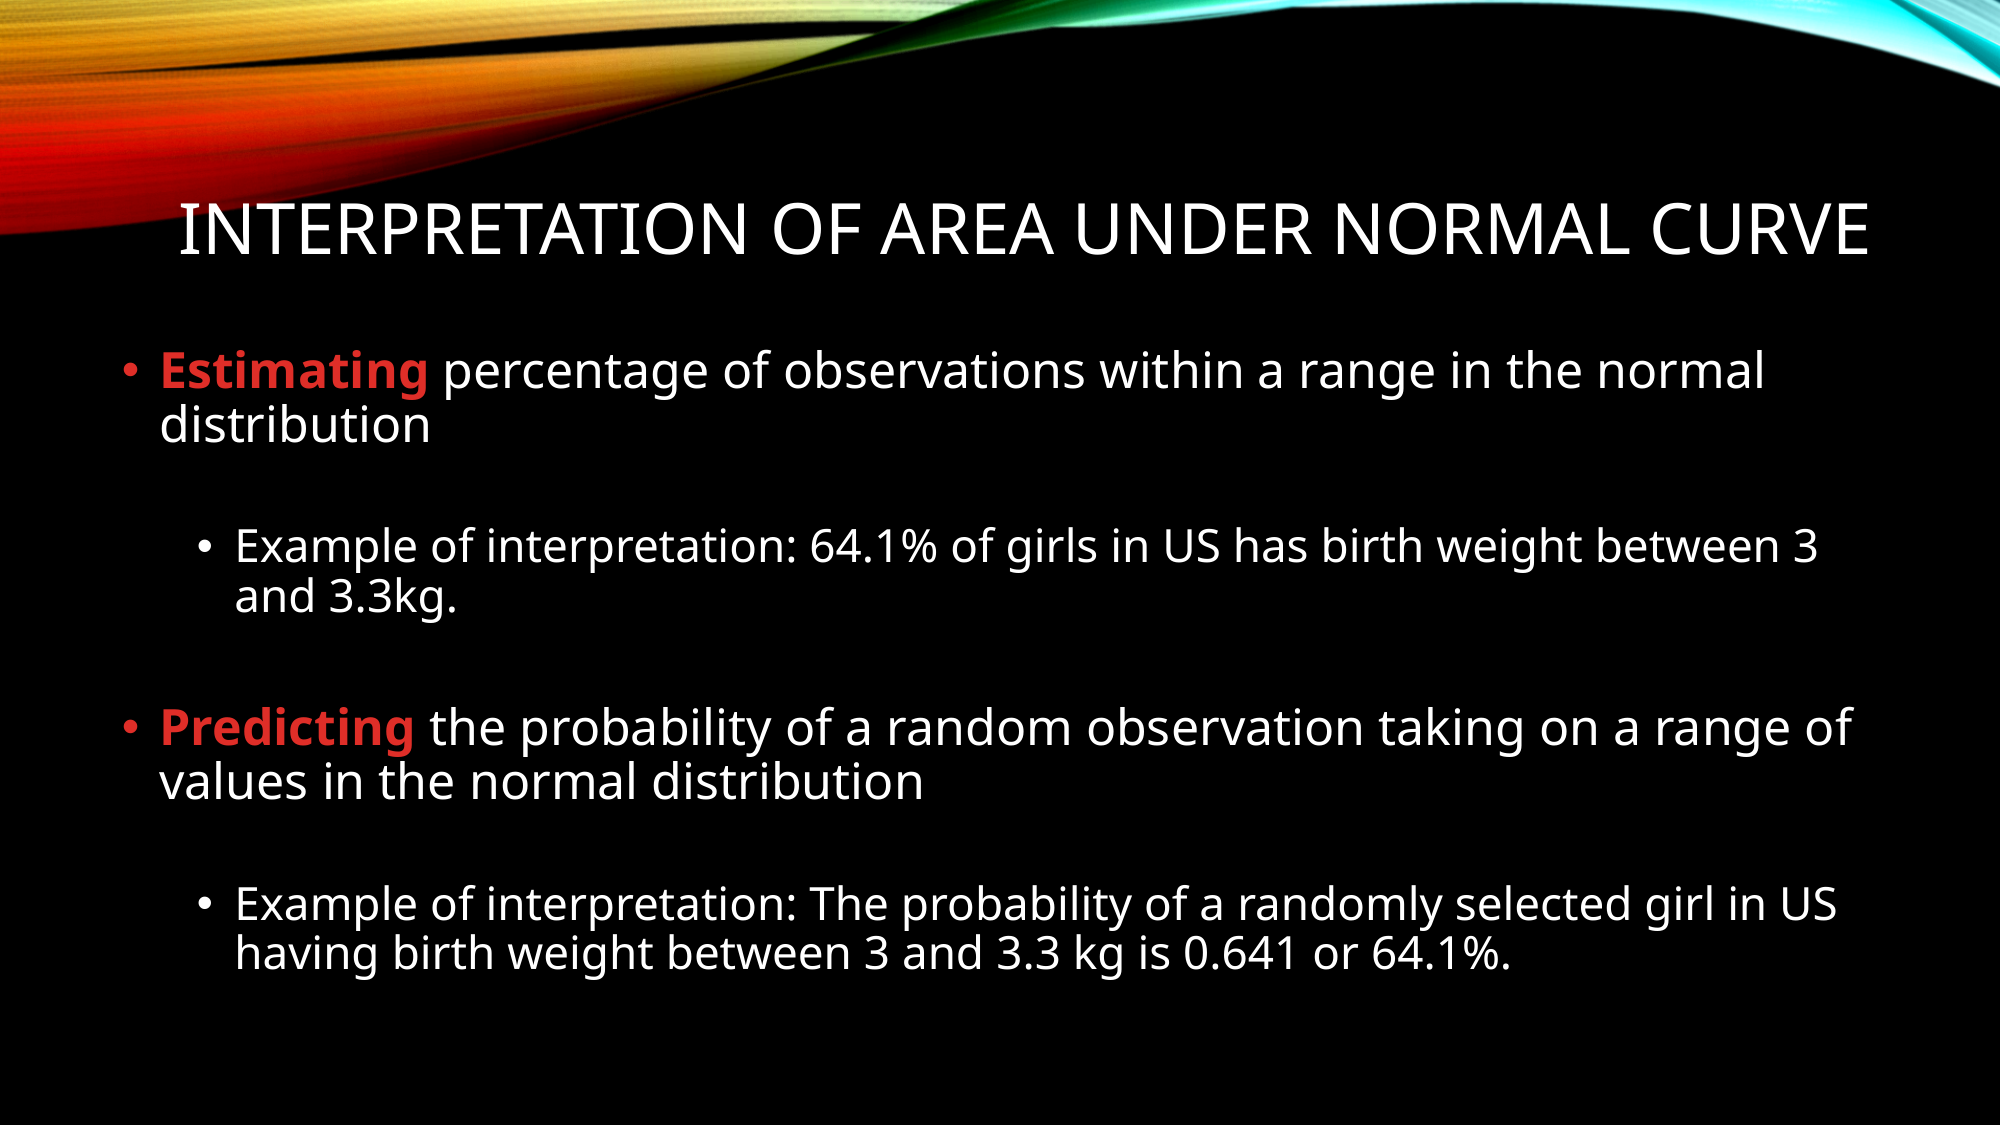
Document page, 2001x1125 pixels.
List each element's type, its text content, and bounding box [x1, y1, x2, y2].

title Interpretation of area under normal curve [112, 125, 1888, 338]
picture [0, 0, 2000, 237]
text_box Estimating percentage of observations within a range in the normal distribution Example of interpretation: 64.1% of girls in US has birth weight between 3 and 3.3kg. Predicting the probability of a random observation taking on a range of values in the normal distribution Example of interpretation: The probability of a randomly selected girl in US having birth weight between 3 and 3.3 kg is 0.641 or 64.1%. [106, 337, 1875, 1063]
